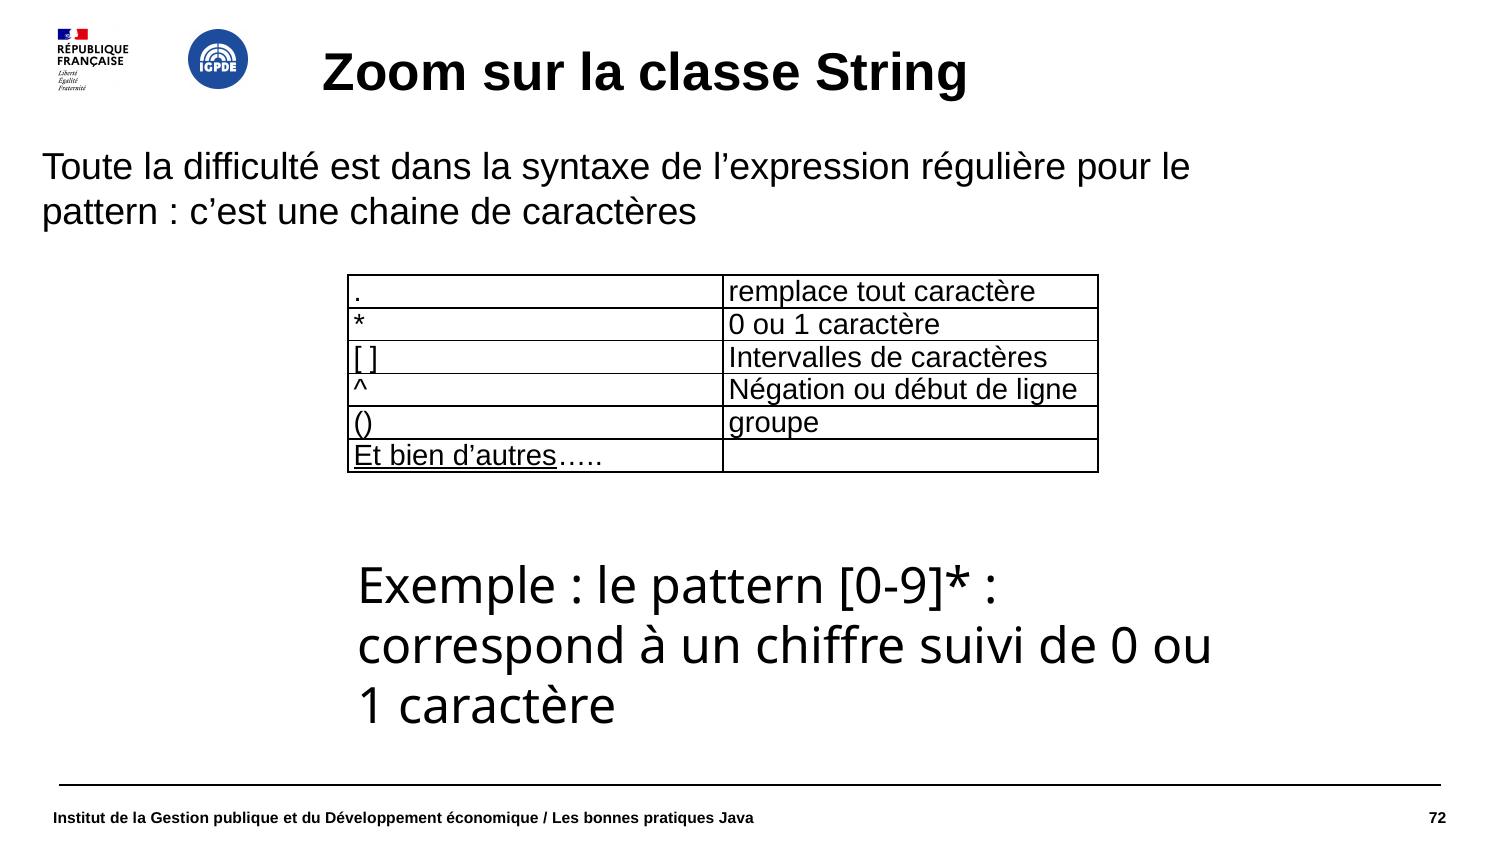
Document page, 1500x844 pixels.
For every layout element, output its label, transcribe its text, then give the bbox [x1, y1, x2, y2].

table_cell Et bien d’autres….. [349, 440, 722, 471]
table_cell * [349, 309, 722, 340]
table_cell Intervalles de caractères [724, 341, 1097, 373]
footer Institut de la Gestion publique et du Développement économique / Les bonnes pratiques Java [53, 787, 780, 844]
picture [47, 18, 139, 101]
table_header remplace tout caractère [724, 276, 1097, 307]
picture [188, 29, 248, 89]
table_cell Négation ou début de ligne [724, 374, 1097, 405]
slide_number 72 [1224, 787, 1447, 844]
title Zoom sur la classe String [322, 44, 1282, 116]
table_header . [349, 276, 722, 307]
table_cell () [349, 407, 722, 438]
table_cell [ ] [349, 341, 722, 373]
table_cell ^ [349, 374, 722, 405]
text_box Exemple : le pattern [0-9]* : correspond à un chiffre suivi de 0 ou 1 caractère [342, 545, 1247, 741]
list Toute la difficulté est dans la syntaxe de l’expression régulière pour le pattern : c’est une chaine de caractères [41, 141, 1282, 335]
table_cell groupe [724, 407, 1097, 438]
table_cell 0 ou 1 caractère [724, 309, 1097, 340]
table_cell [724, 440, 1097, 471]
